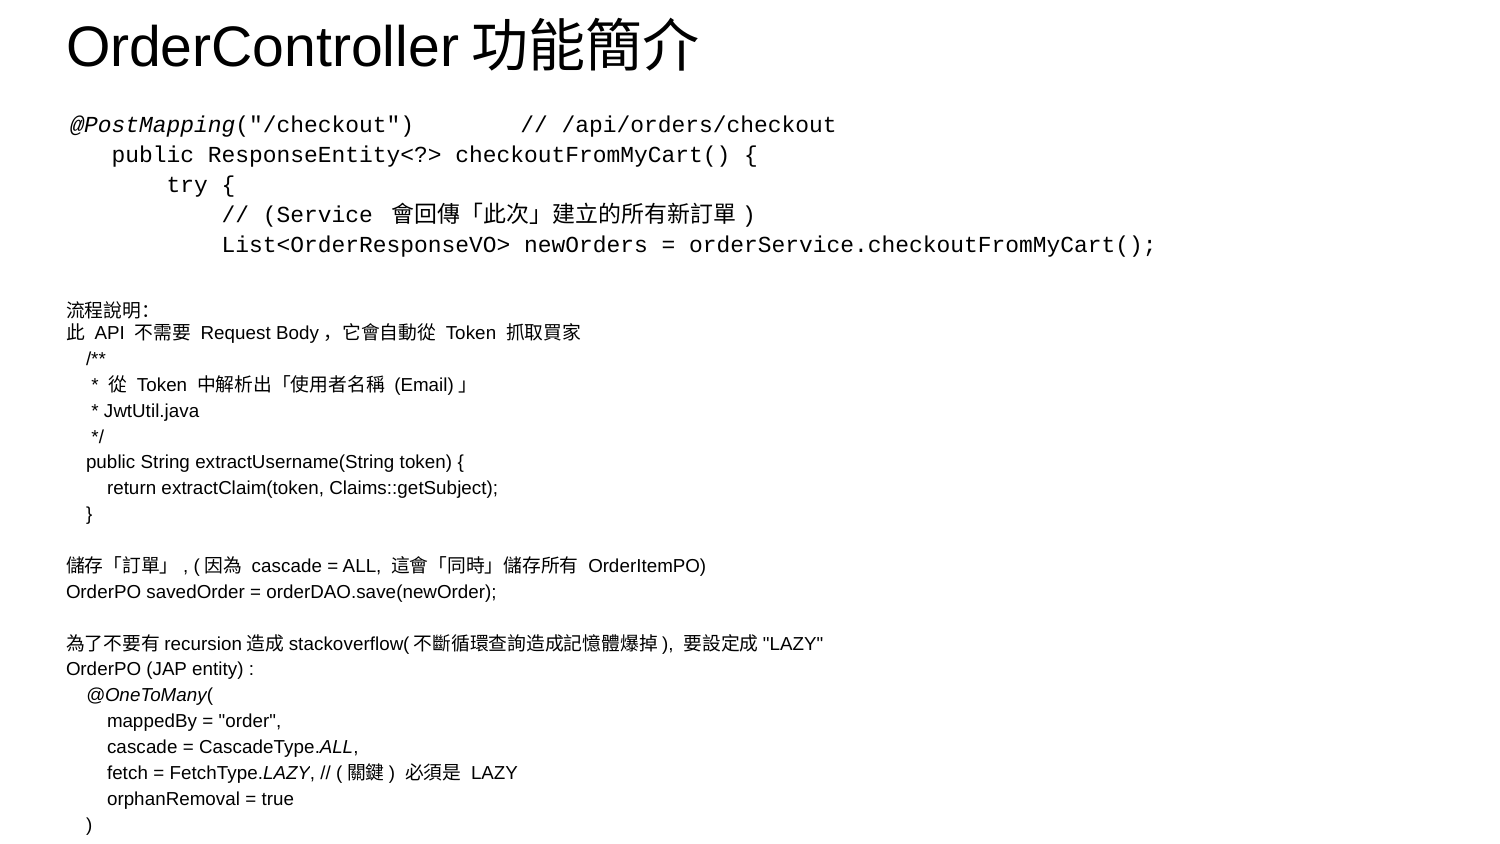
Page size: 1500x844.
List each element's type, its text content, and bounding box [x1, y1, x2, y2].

text_box 流程說明： 此 API 不需要 Request Body，它會自動從 Token 抓取買家 /** * 從 Token 中解析出「使用者名稱 (Email)」 * JwtUtil.java */ public String extractUsername(String token) { return extractClaim(token, Claims::getSubject); } 儲存「訂單」, (因為 cascade = ALL, 這會「同時」儲存所有 OrderItemPO) OrderPO savedOrder = orderDAO.save(newOrder); 為了不要有recursion造成stackoverflow(不斷循環查詢造成記憶體爆掉), 要設定成"LAZY" OrderPO (JAP entity) : @OneToMany( mappedBy = "order", cascade = CascadeType.ALL, fetch = FetchType.LAZY, // (關鍵) 必須是 LAZY orphanRemoval = true ) [51, 283, 1098, 844]
list @PostMapping("/checkout") // /api/orders/checkout public ResponseEntity<?> checkoutFromMyCart() { try { // (Service 會回傳「此次」建立的所有新訂單) List<OrderResponseVO> newOrders = orderService.checkoutFromMyCart(); [51, 93, 1449, 284]
title OrderController功能簡介 [51, 0, 1449, 93]
